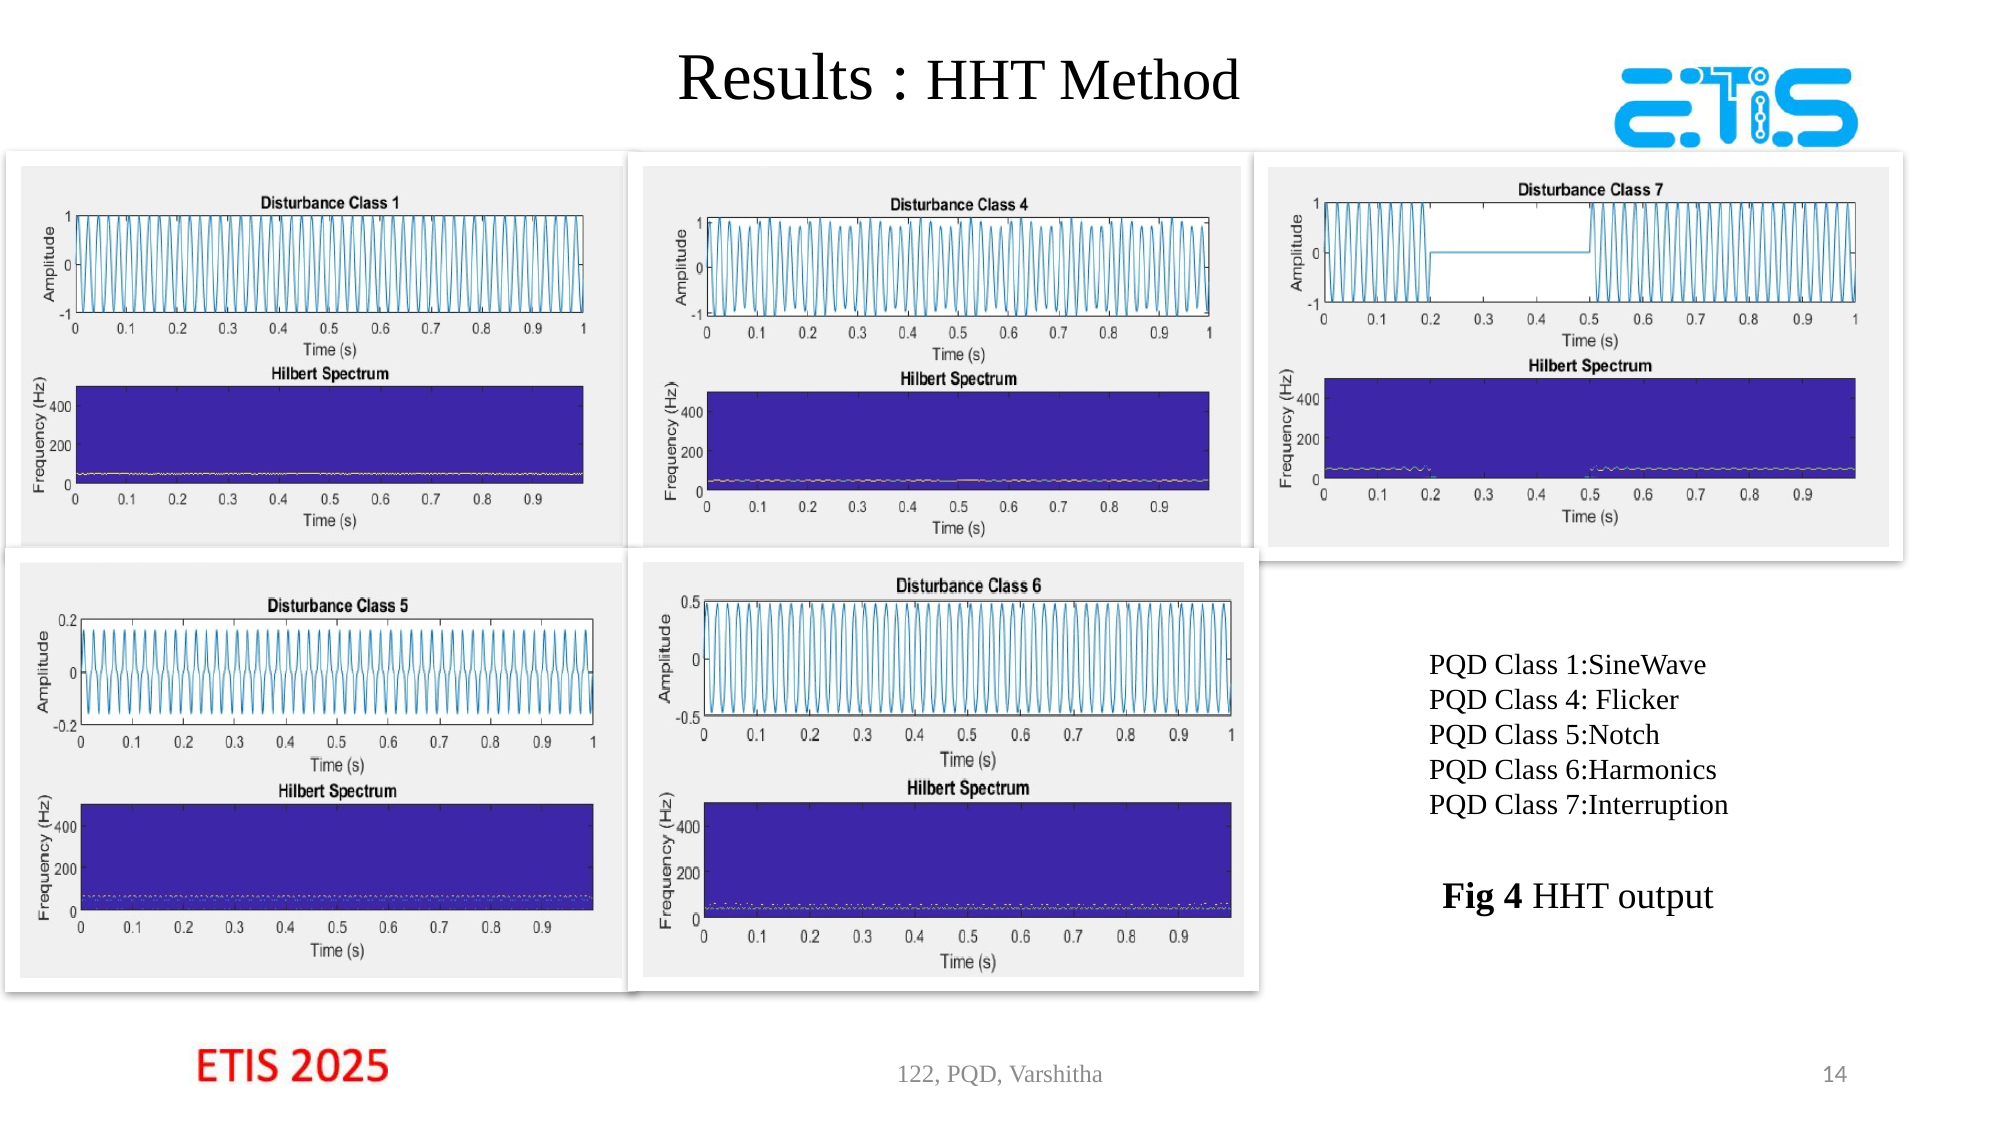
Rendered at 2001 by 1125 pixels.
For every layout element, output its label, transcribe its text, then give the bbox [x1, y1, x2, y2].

text_box Fig 4 HHT output [1380, 863, 1776, 924]
slide_number 14 [1412, 1042, 1863, 1103]
picture [20, 165, 624, 547]
text_box PQD Class 1:SineWave​ PQD Class 4: Flicker​ PQD Class 5:Notch​ PQD Class 6:Harmonics​ PQD Class 7:Interruption​ [1414, 638, 1865, 828]
picture [189, 1042, 388, 1085]
picture [19, 562, 622, 978]
picture [1603, 119, 1863, 152]
picture [1268, 166, 1889, 547]
picture [642, 562, 1245, 977]
title Results : HHT Method [662, 36, 2000, 119]
picture [642, 166, 1242, 547]
footer 122, PQD, Varshitha [662, 1042, 1338, 1103]
